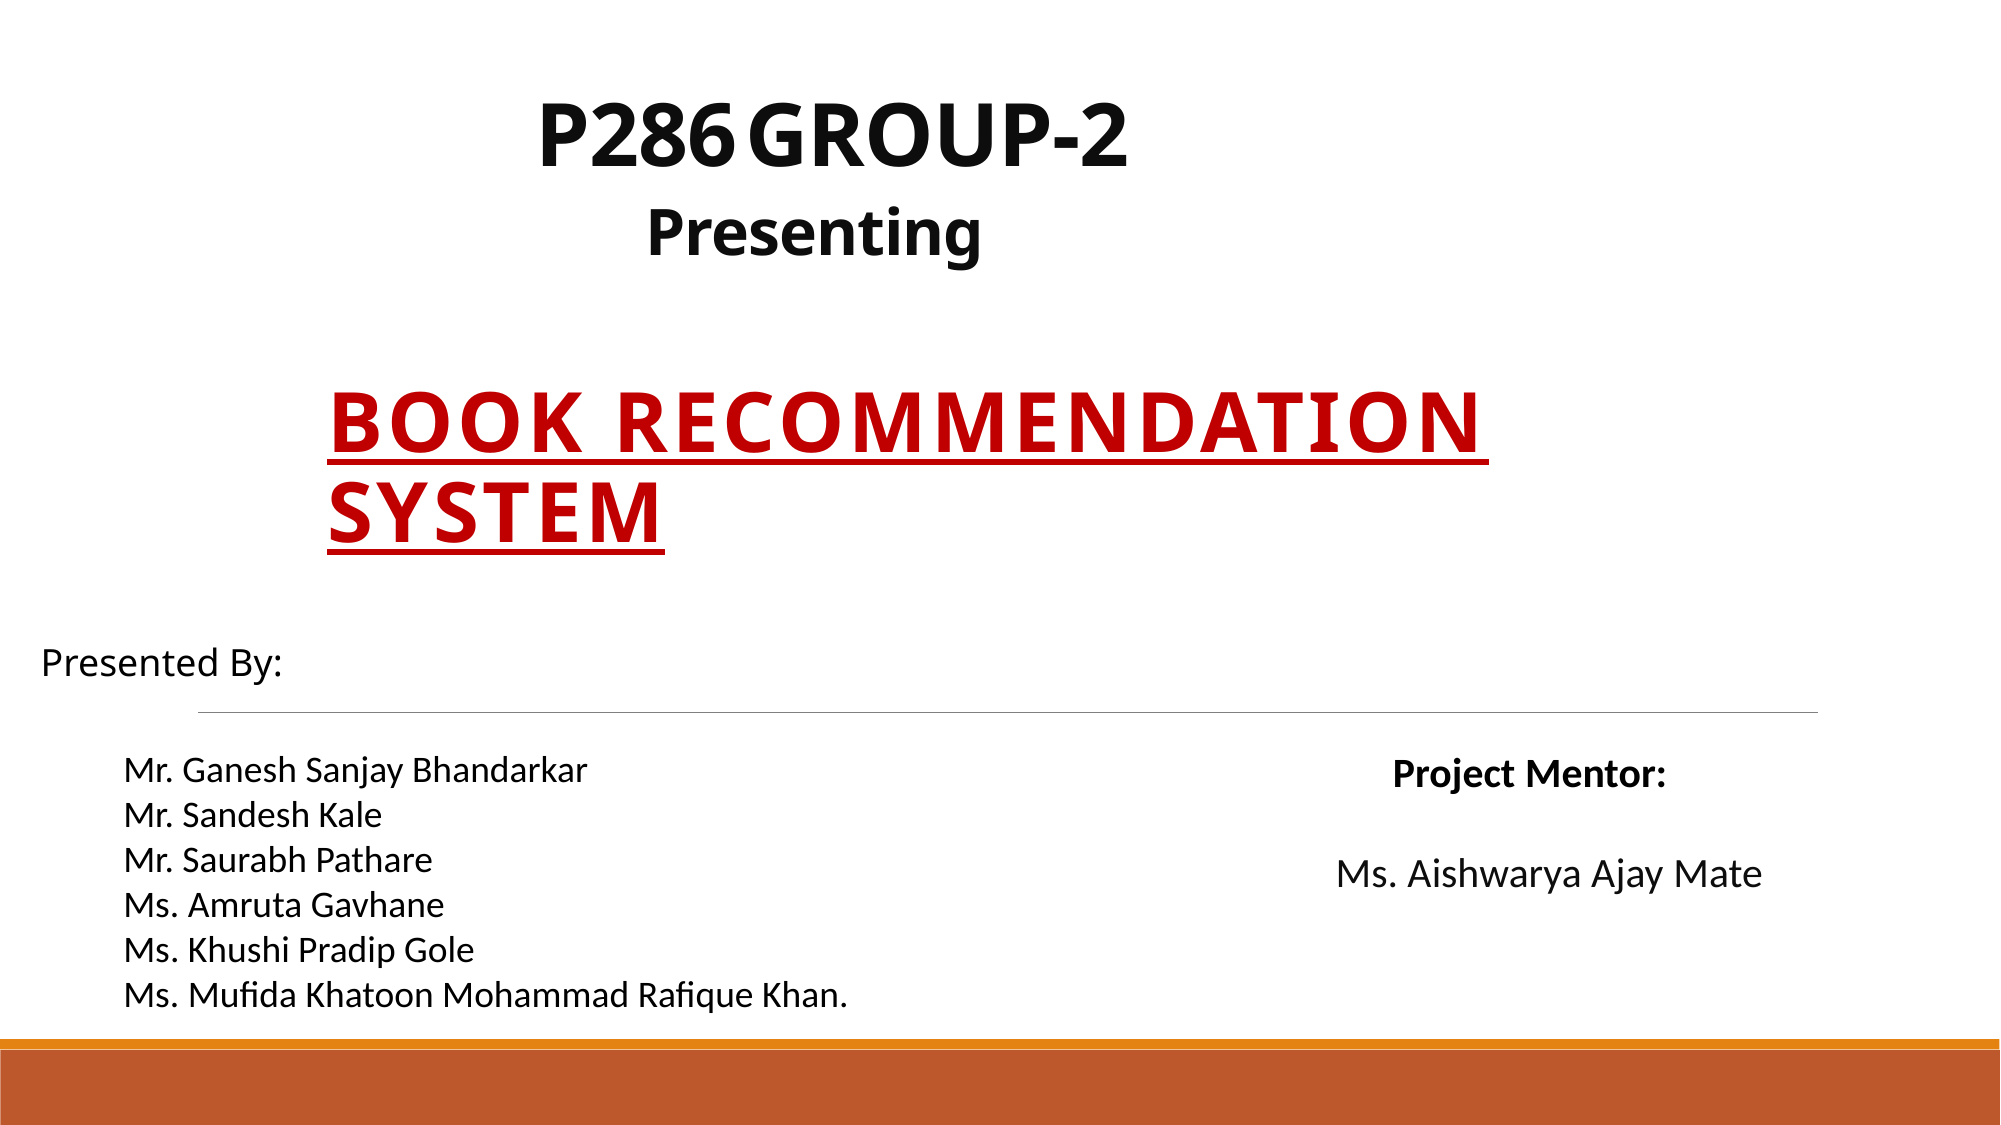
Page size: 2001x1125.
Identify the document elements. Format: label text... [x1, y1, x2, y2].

text_box Project Mentor: Ms. Aishwarya Ajay Mate [1272, 738, 1788, 903]
title P286 GROUP-2 Presenting [520, 84, 1388, 281]
subtitle Book Recommendation System [312, 373, 1812, 526]
text_box Mr. Ganesh Sanjay Bhandarkar Mr. Sandesh Kale Mr. Saurabh Pathare Ms. Amruta Gavhane Ms. Khushi Pradip Gole Ms. Mufida Khatoon Mohammad Rafique Khan. [108, 738, 1190, 1023]
text_box Presented By: [25, 631, 378, 737]
